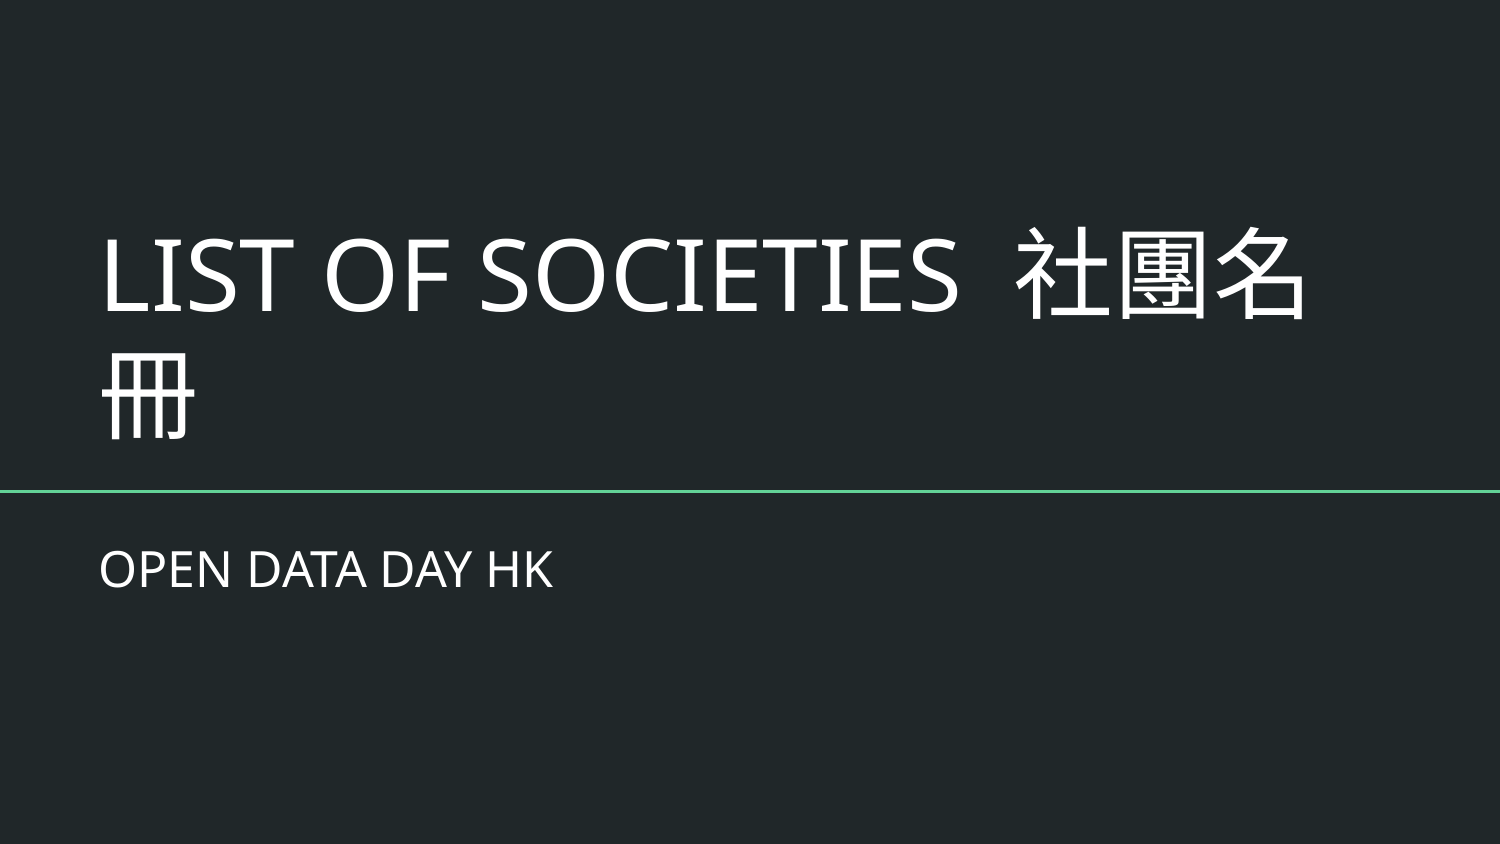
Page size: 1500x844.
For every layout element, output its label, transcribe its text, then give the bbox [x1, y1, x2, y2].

subtitle OPEN DATA DAY HK [83, 522, 1417, 626]
title LIST OF SOCIETIES 社團名冊 [83, 206, 1417, 467]
